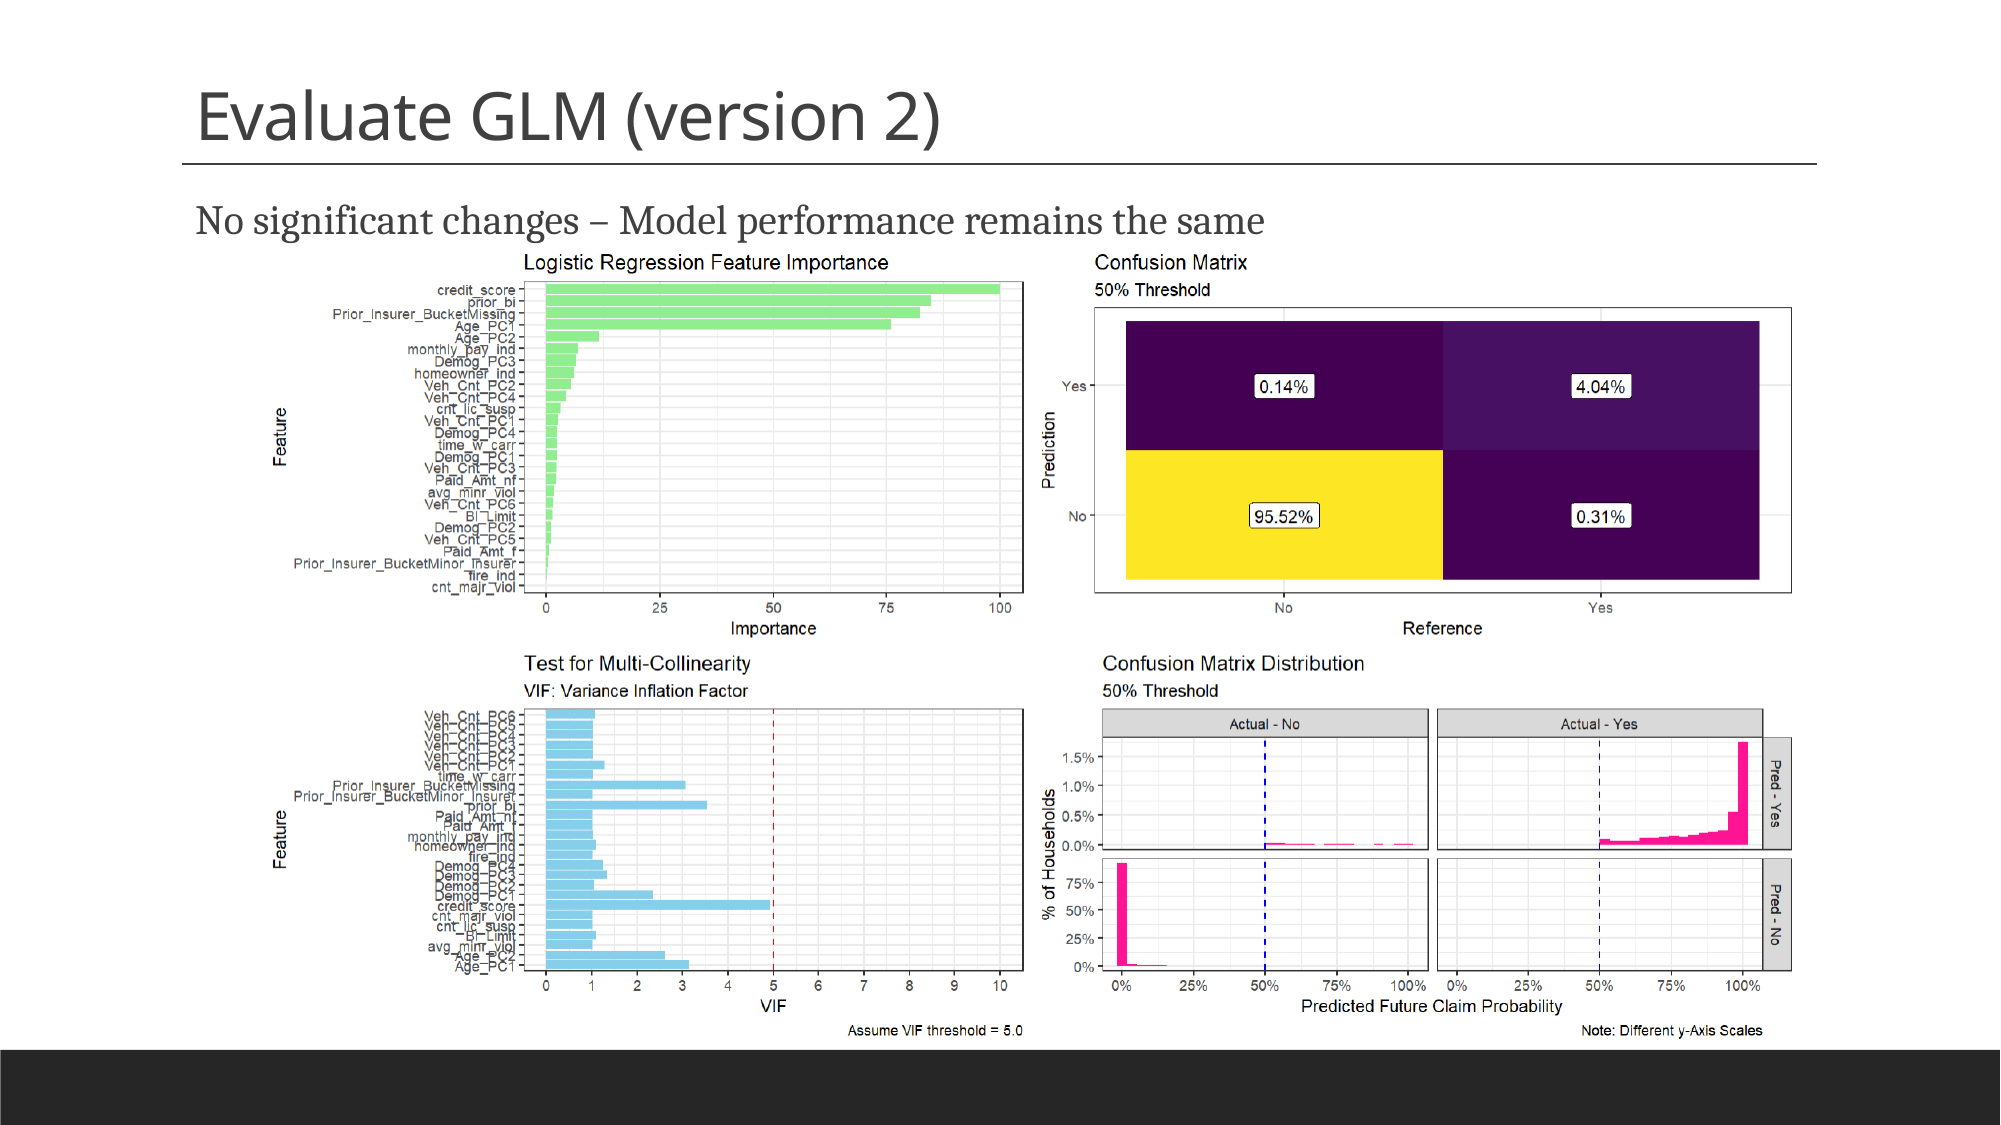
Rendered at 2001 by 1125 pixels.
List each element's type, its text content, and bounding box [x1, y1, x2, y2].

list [268, 249, 1796, 1040]
title Evaluate GLM (version 2) [180, 70, 1830, 163]
list No significant changes – Model performance remains the same [180, 180, 1830, 250]
